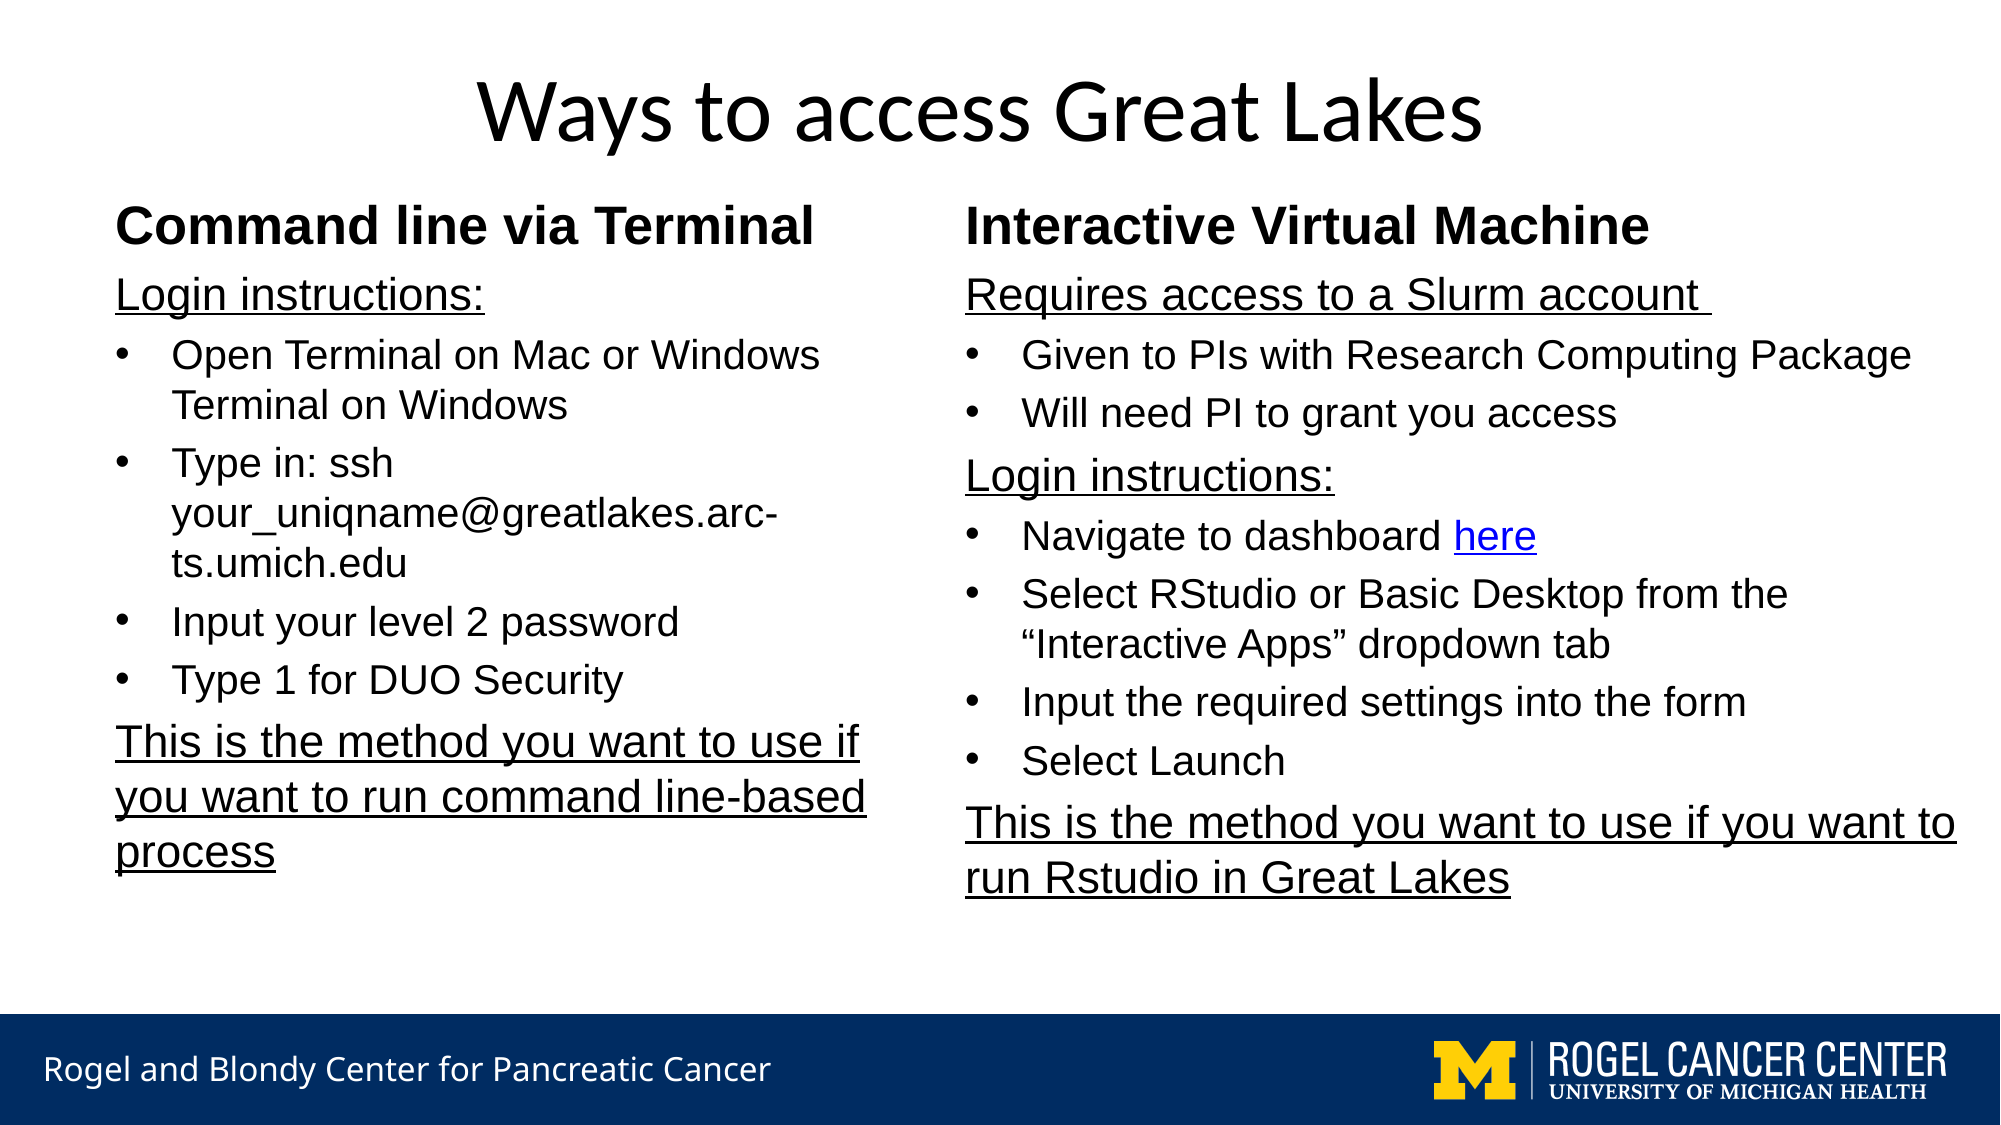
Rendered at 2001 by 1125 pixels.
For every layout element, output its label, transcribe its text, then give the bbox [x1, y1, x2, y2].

picture [1434, 1040, 1947, 1100]
title Ways to access Great Lakes [100, 42, 1863, 182]
list Command line via Terminal Login instructions: Open Terminal on Mac or Windows Terminal on Windows Type in: ssh your_uniqname@greatlakes.arc-ts.umich.edu Input your level 2 password Type 1 for DUO Security This is the method you want to use if you want to run command line-based process [100, 182, 950, 897]
list Interactive Virtual Machine Requires access to a Slurm account Given to PIs with Research Computing Package Will need PI to grant you access Login instructions: Navigate to dashboard here Select RStudio or Basic Desktop from the “Interactive Apps” dropdown tab Input the required settings into the form Select Launch This is the method you want to use if you want to run Rstudio in Great Lakes [950, 182, 1978, 948]
